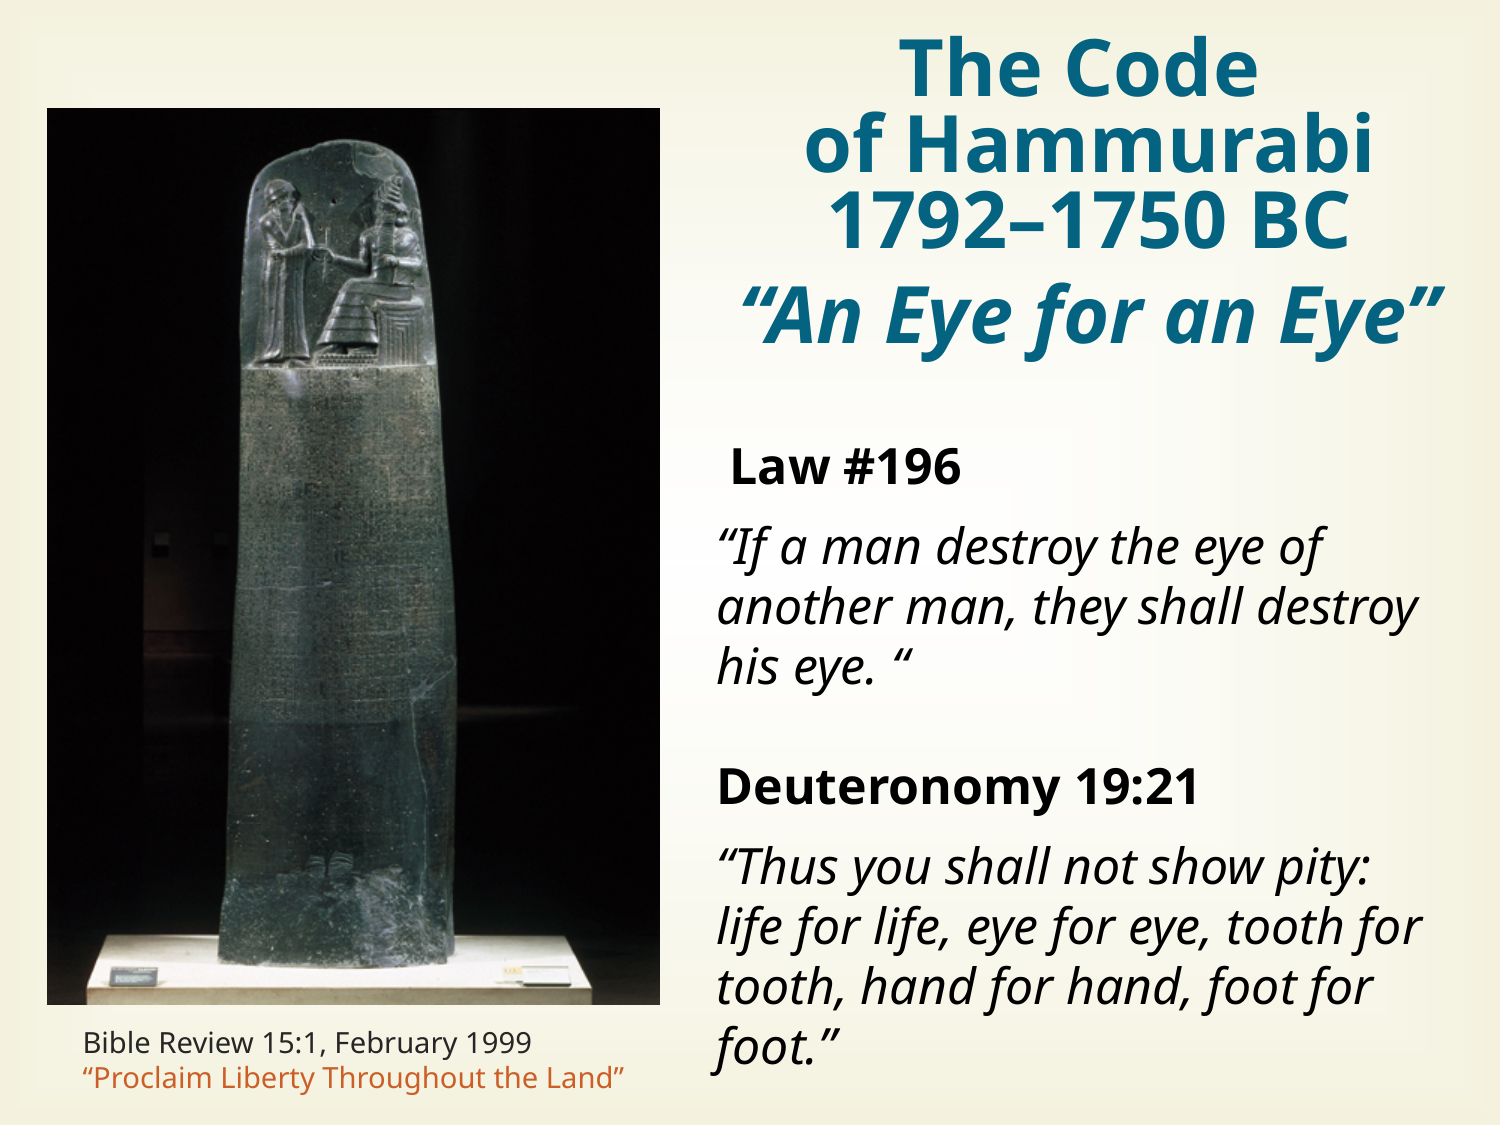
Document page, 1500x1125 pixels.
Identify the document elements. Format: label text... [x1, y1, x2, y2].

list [47, 107, 660, 1006]
text_box Law #196 “If a man destroy the eye of another man, they shall destroy his eye. “ Deuteronomy 19:21 “Thus you shall not show pity: life for life, eye for eye, tooth for tooth, hand for hand, foot for foot.” [701, 427, 1449, 1125]
text_box Bible Review 15:1, February 1999 “Proclaim Liberty Throughout the Land” [67, 1016, 640, 1102]
title The Code of Hammurabi 1792–1750 BC “An Eye for an Eye” [697, 129, 1482, 360]
